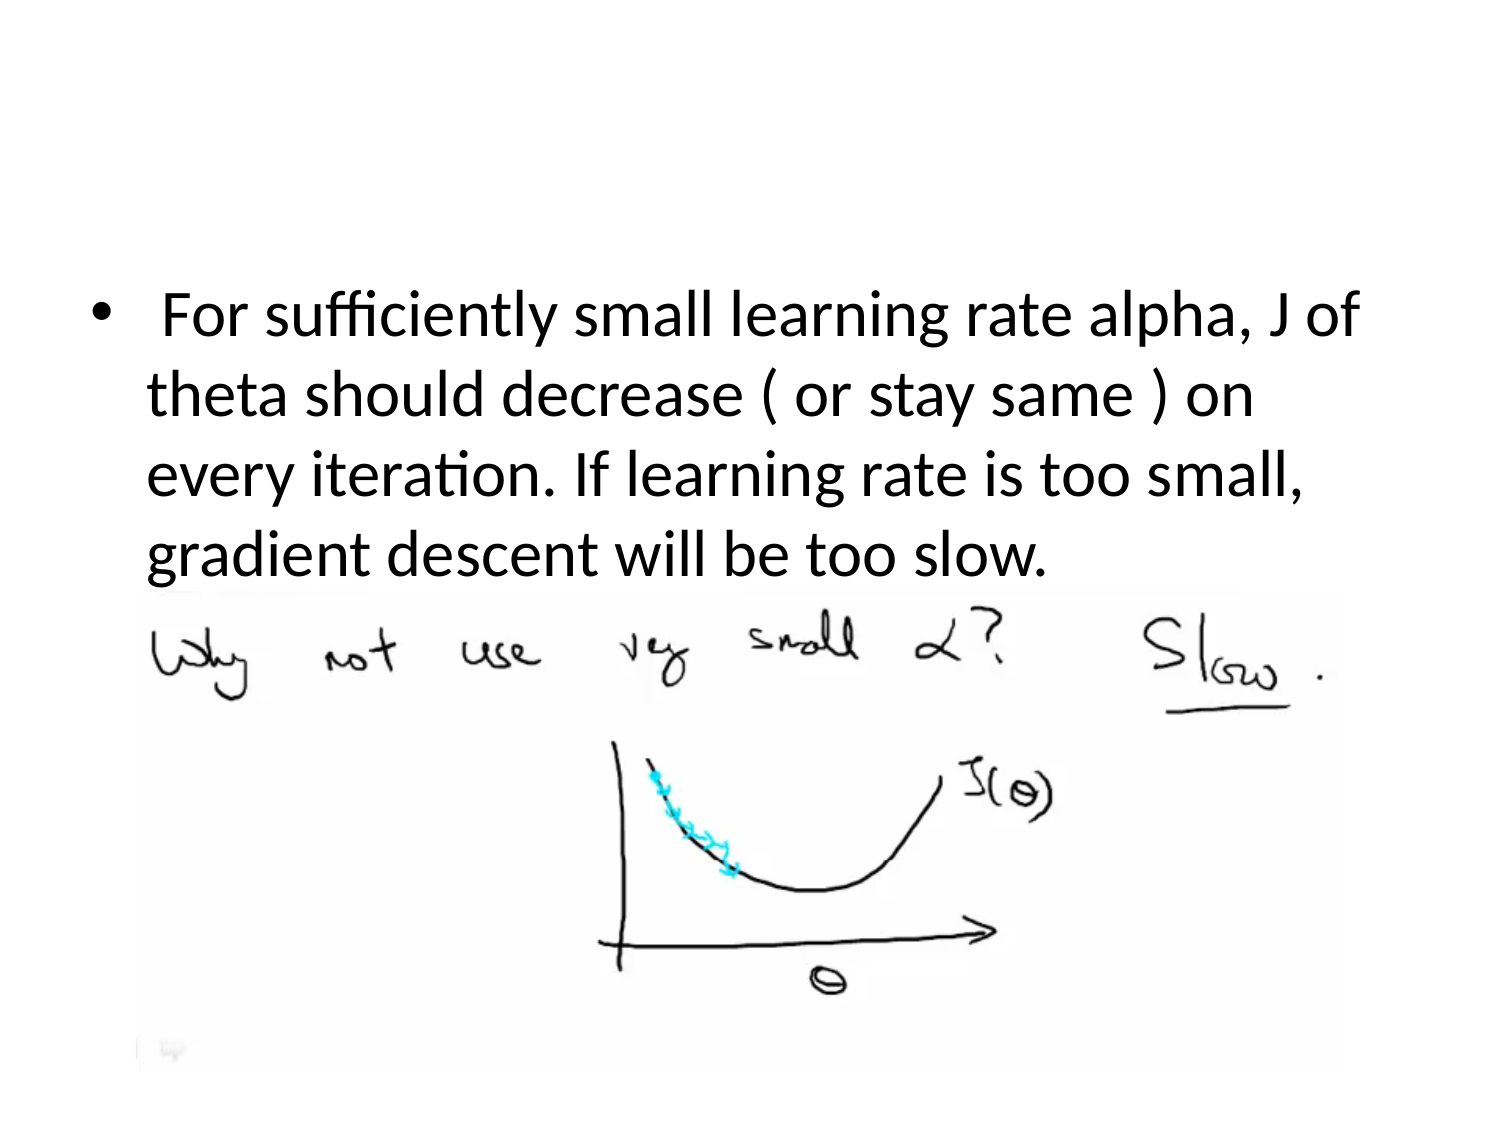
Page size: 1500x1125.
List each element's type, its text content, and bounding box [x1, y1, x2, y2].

list For sufficiently small learning rate alpha, J of theta should decrease ( or stay same ) on every iteration. If learning rate is too small, gradient descent will be too slow. [75, 262, 1425, 1005]
picture [135, 585, 1339, 1073]
